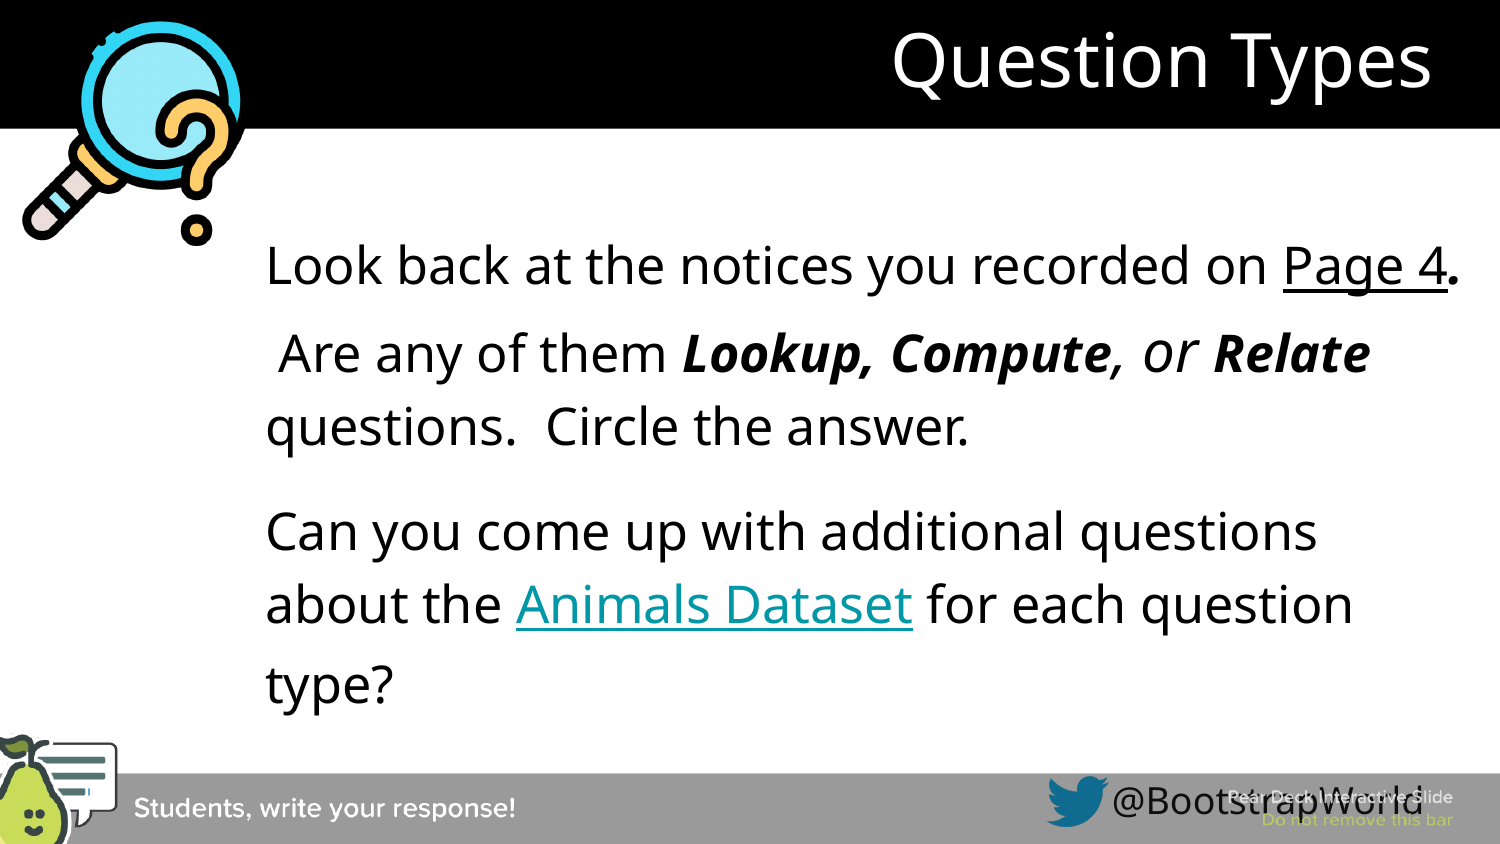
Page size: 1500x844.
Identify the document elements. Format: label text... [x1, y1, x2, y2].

title Question Types [286, 0, 1449, 92]
list Look back at the notices you recorded on Page 4. Are any of them Lookup, Compute, or Relate questions. Circle the answer. Can you come up with additional questions about the Animals Dataset for each question type? [250, 207, 1486, 687]
picture [19, 12, 252, 246]
picture [0, 726, 1500, 844]
